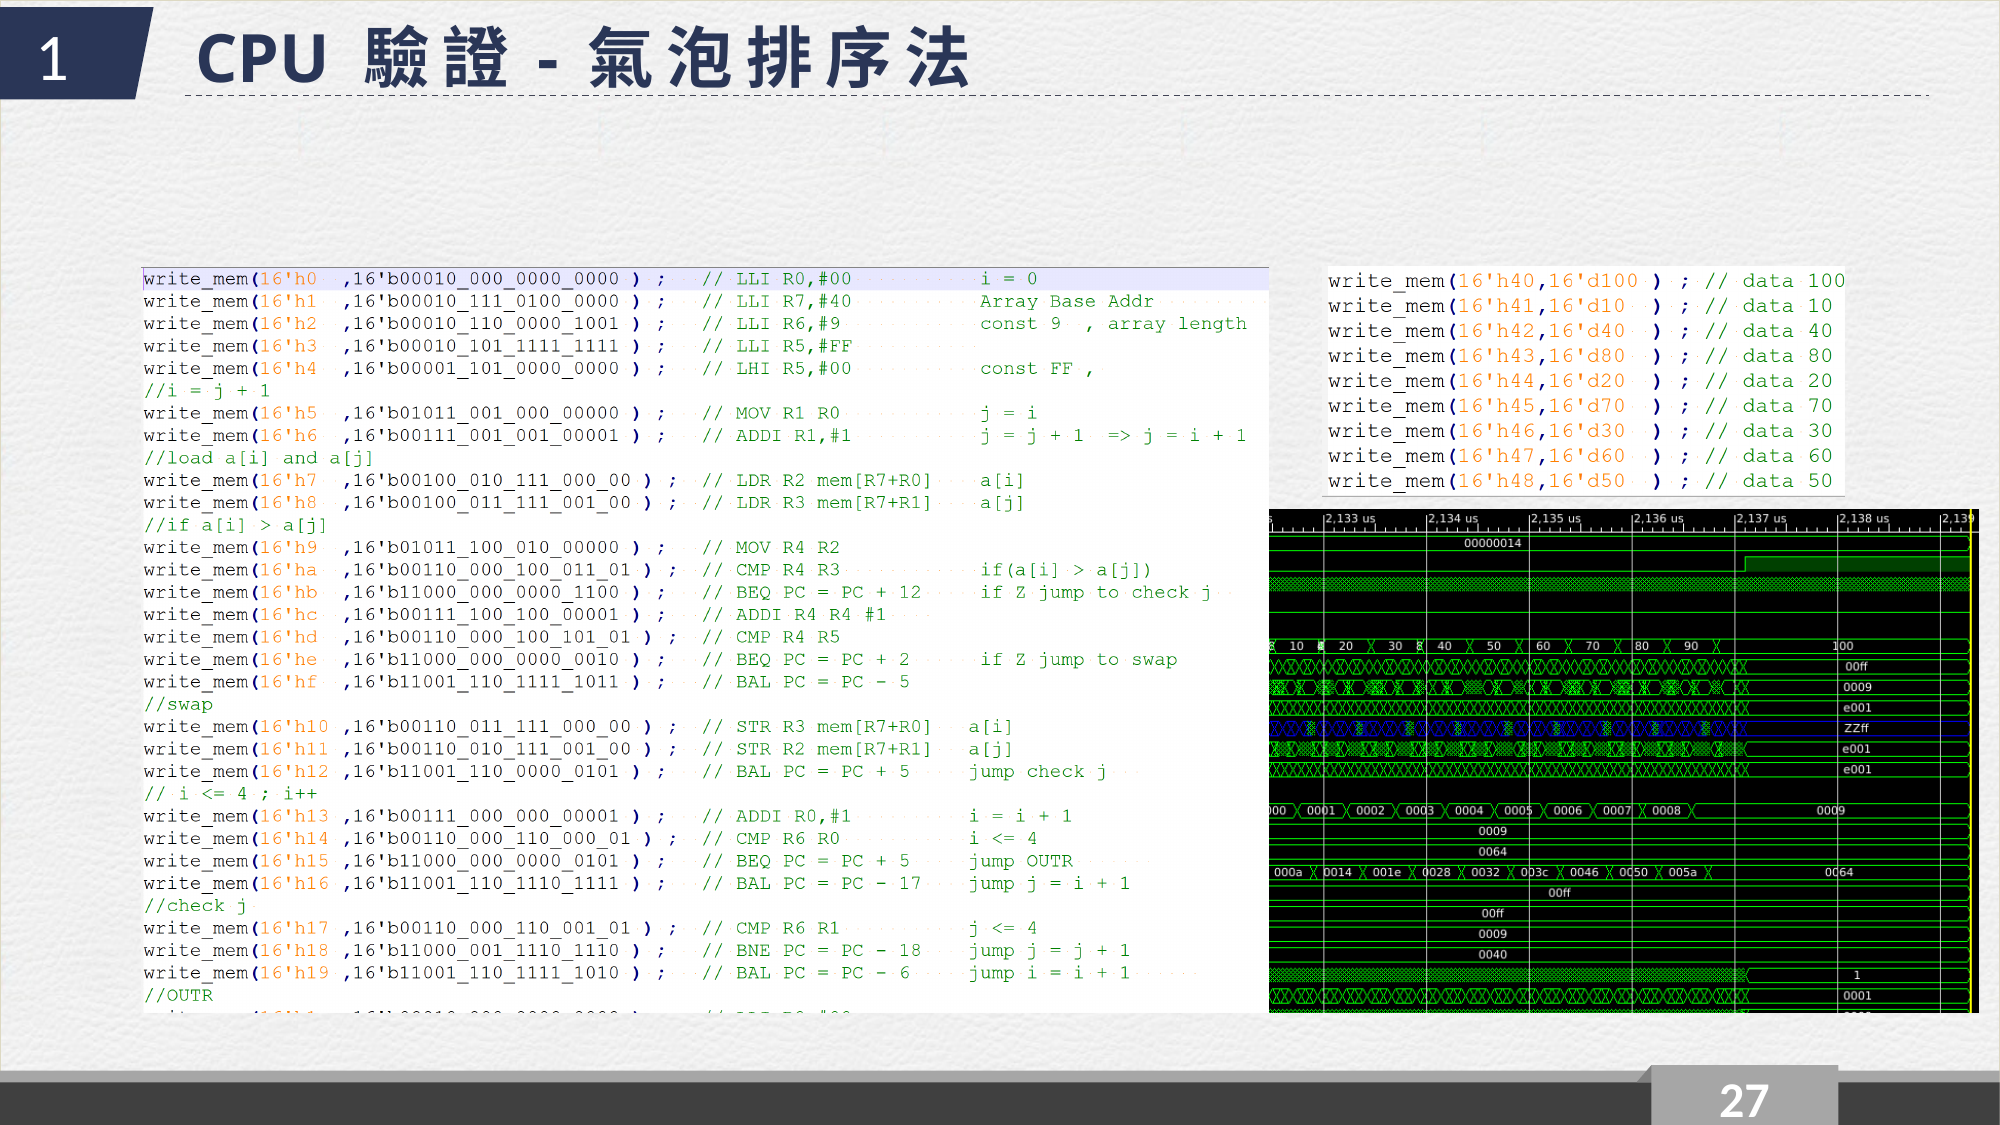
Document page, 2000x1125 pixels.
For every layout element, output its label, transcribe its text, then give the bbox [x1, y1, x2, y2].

picture [1, 1, 1999, 1070]
text_box [99, 356, 1900, 1125]
text_box CPU 驗證-氣泡排序法 [183, 10, 1402, 102]
text_box 1 [21, 6, 90, 101]
